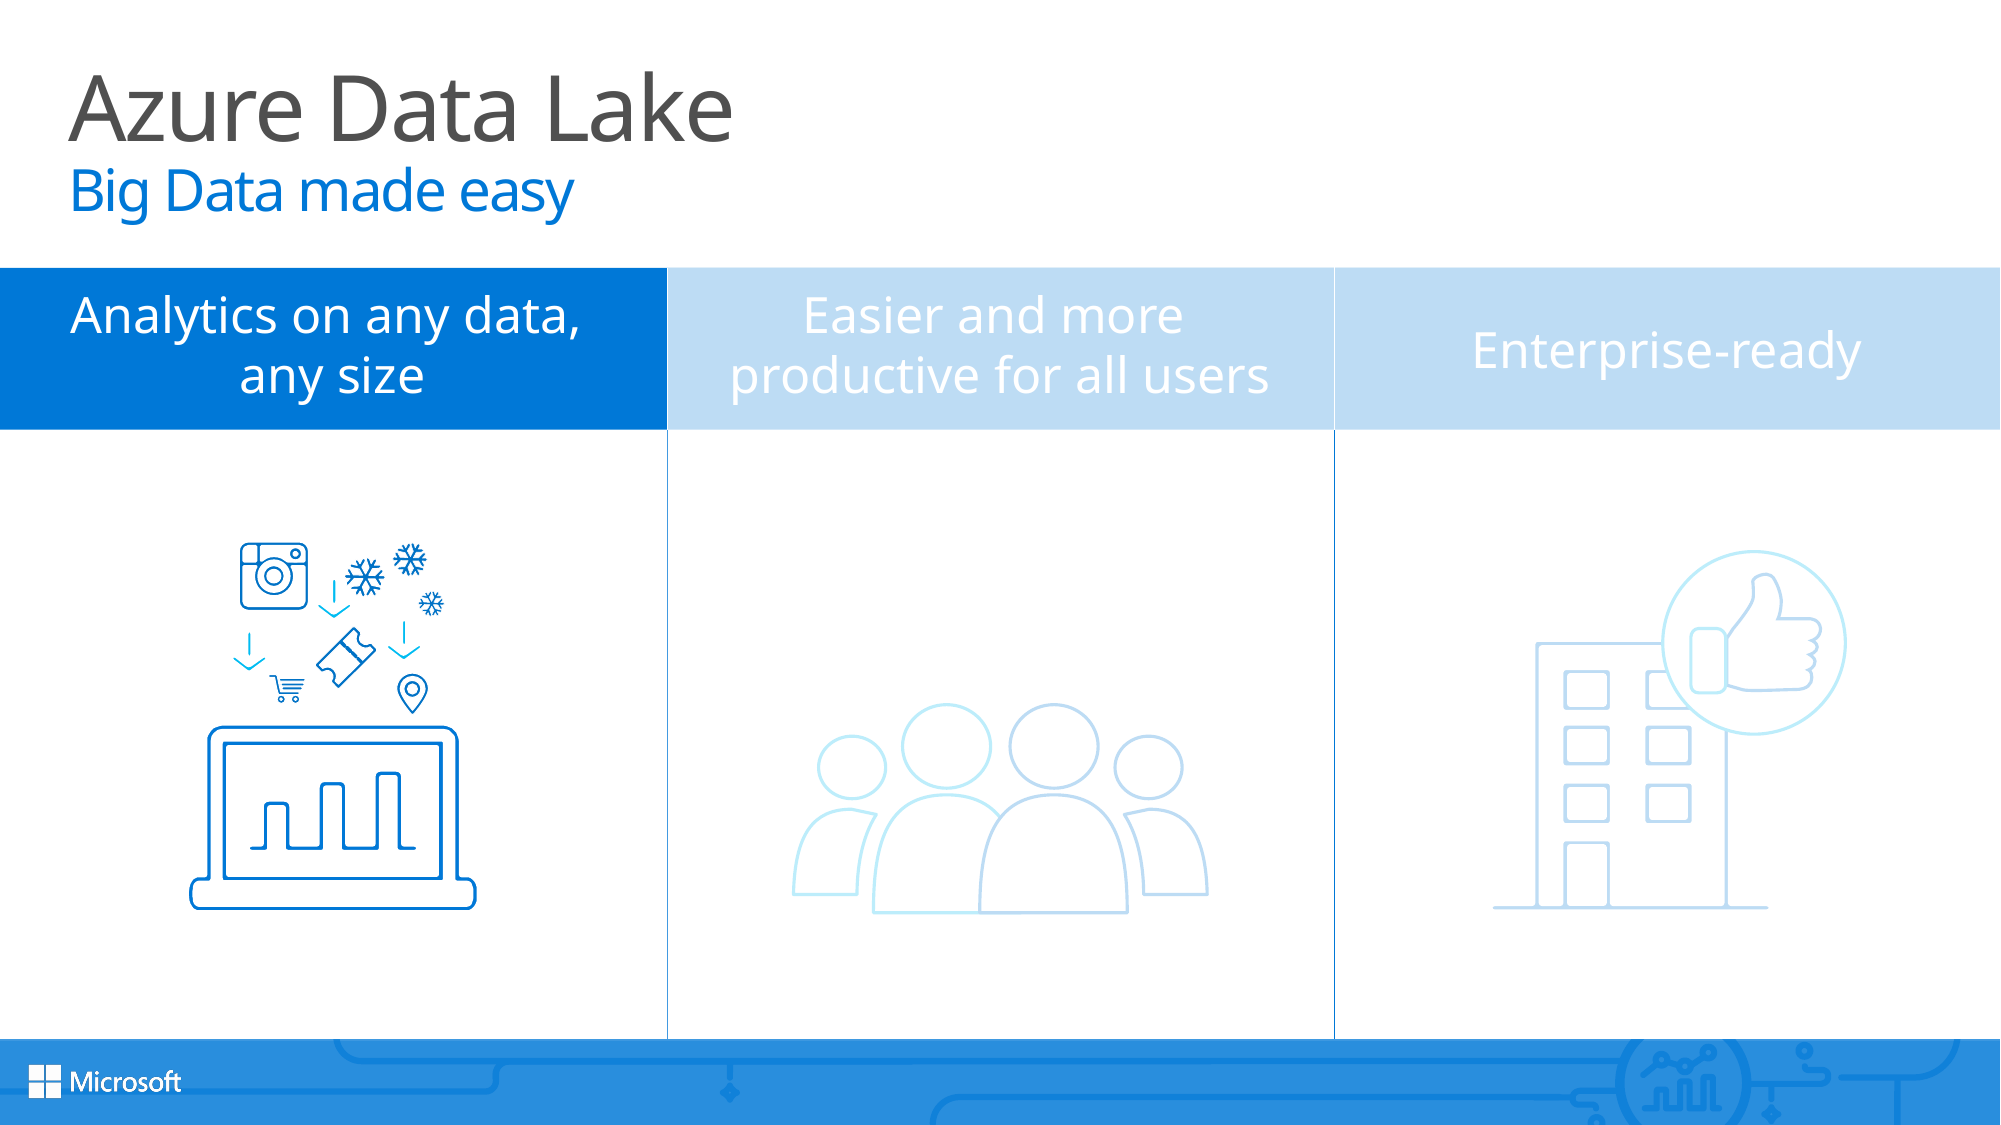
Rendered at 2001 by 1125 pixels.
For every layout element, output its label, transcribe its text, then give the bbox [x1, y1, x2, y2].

text_box Analytics on any data, any size [203, 283, 462, 380]
text_box [0, 267, 667, 430]
text_box [1335, 267, 2000, 1040]
text_box [668, 267, 1334, 1040]
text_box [1488, 551, 1846, 913]
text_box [793, 704, 1208, 913]
title Azure Data Lake Big Data made easy [44, 47, 1957, 196]
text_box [186, 540, 480, 914]
